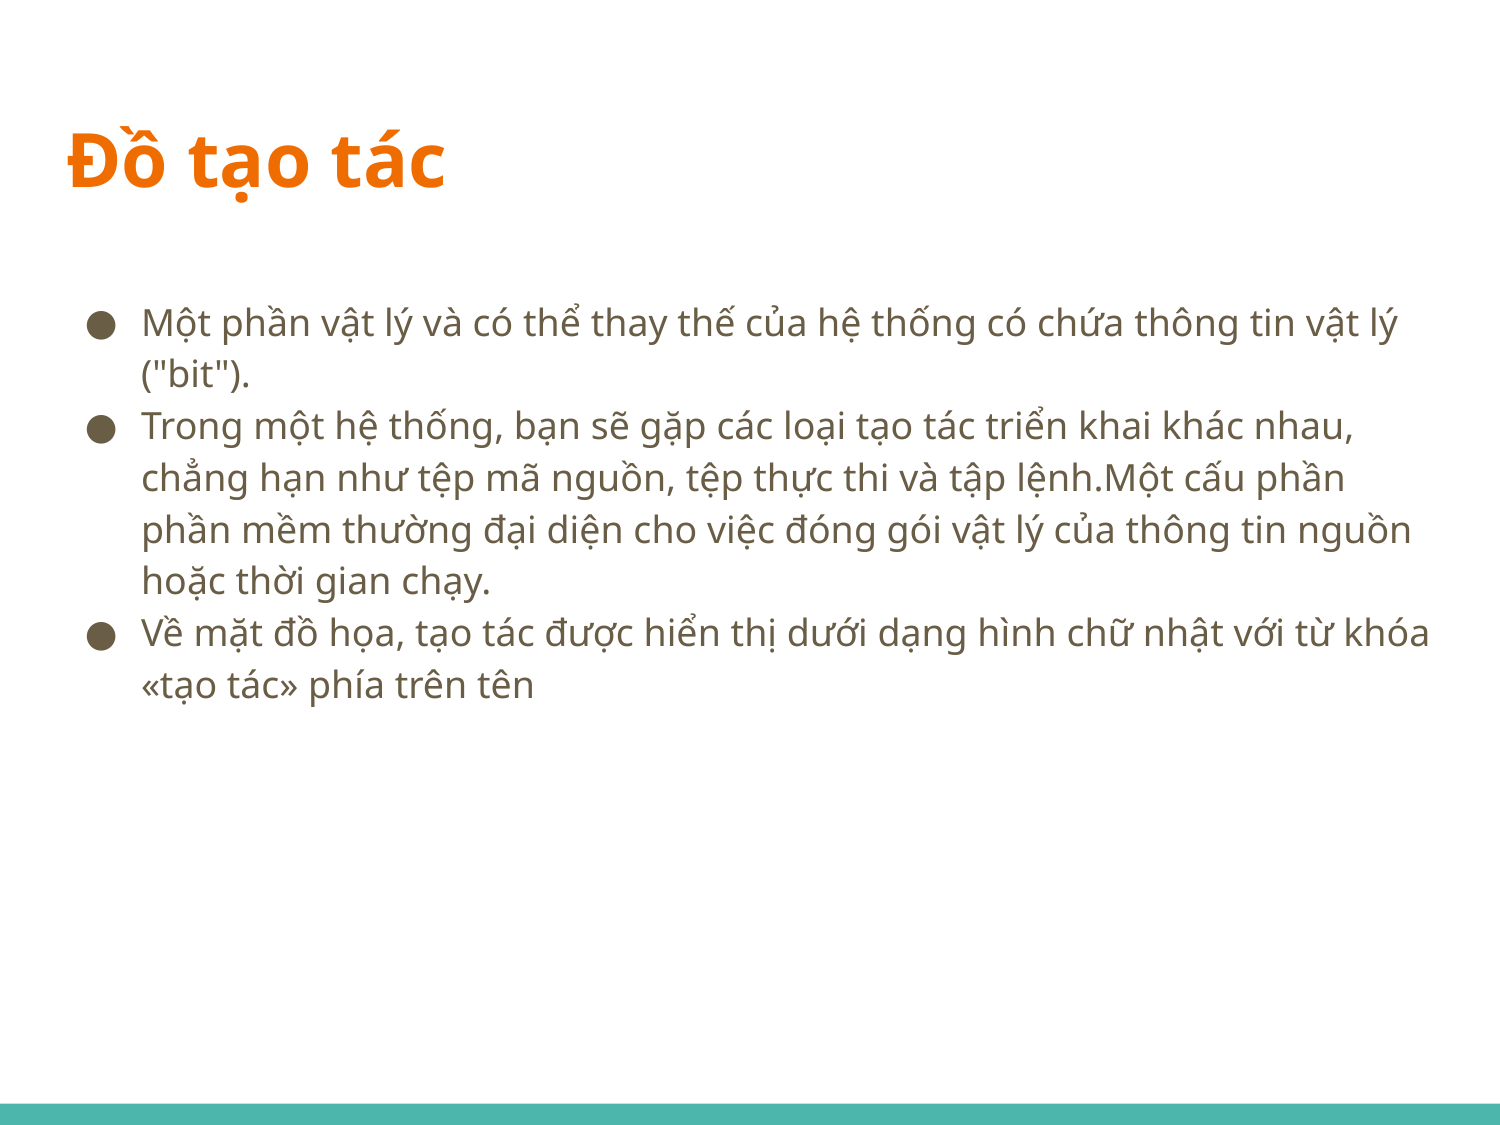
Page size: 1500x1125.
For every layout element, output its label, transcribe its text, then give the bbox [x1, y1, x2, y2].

list Một phần vật lý và có thể thay thế của hệ thống có chứa thông tin vật lý ("bit"). Trong một hệ thống, bạn sẽ gặp các loại tạo tác triển khai khác nhau, chẳng hạn như tệp mã nguồn, tệp thực thi và tập lệnh.Một cấu phần phần mềm thường đại diện cho việc đóng gói vật lý của thông tin nguồn hoặc thời gian chạy. Về mặt đồ họa, tạo tác được hiển thị dưới dạng hình chữ nhật với từ khóa «tạo tác» phía trên tên [51, 276, 1449, 1000]
title Đồ tạo tác [51, 97, 1449, 252]
